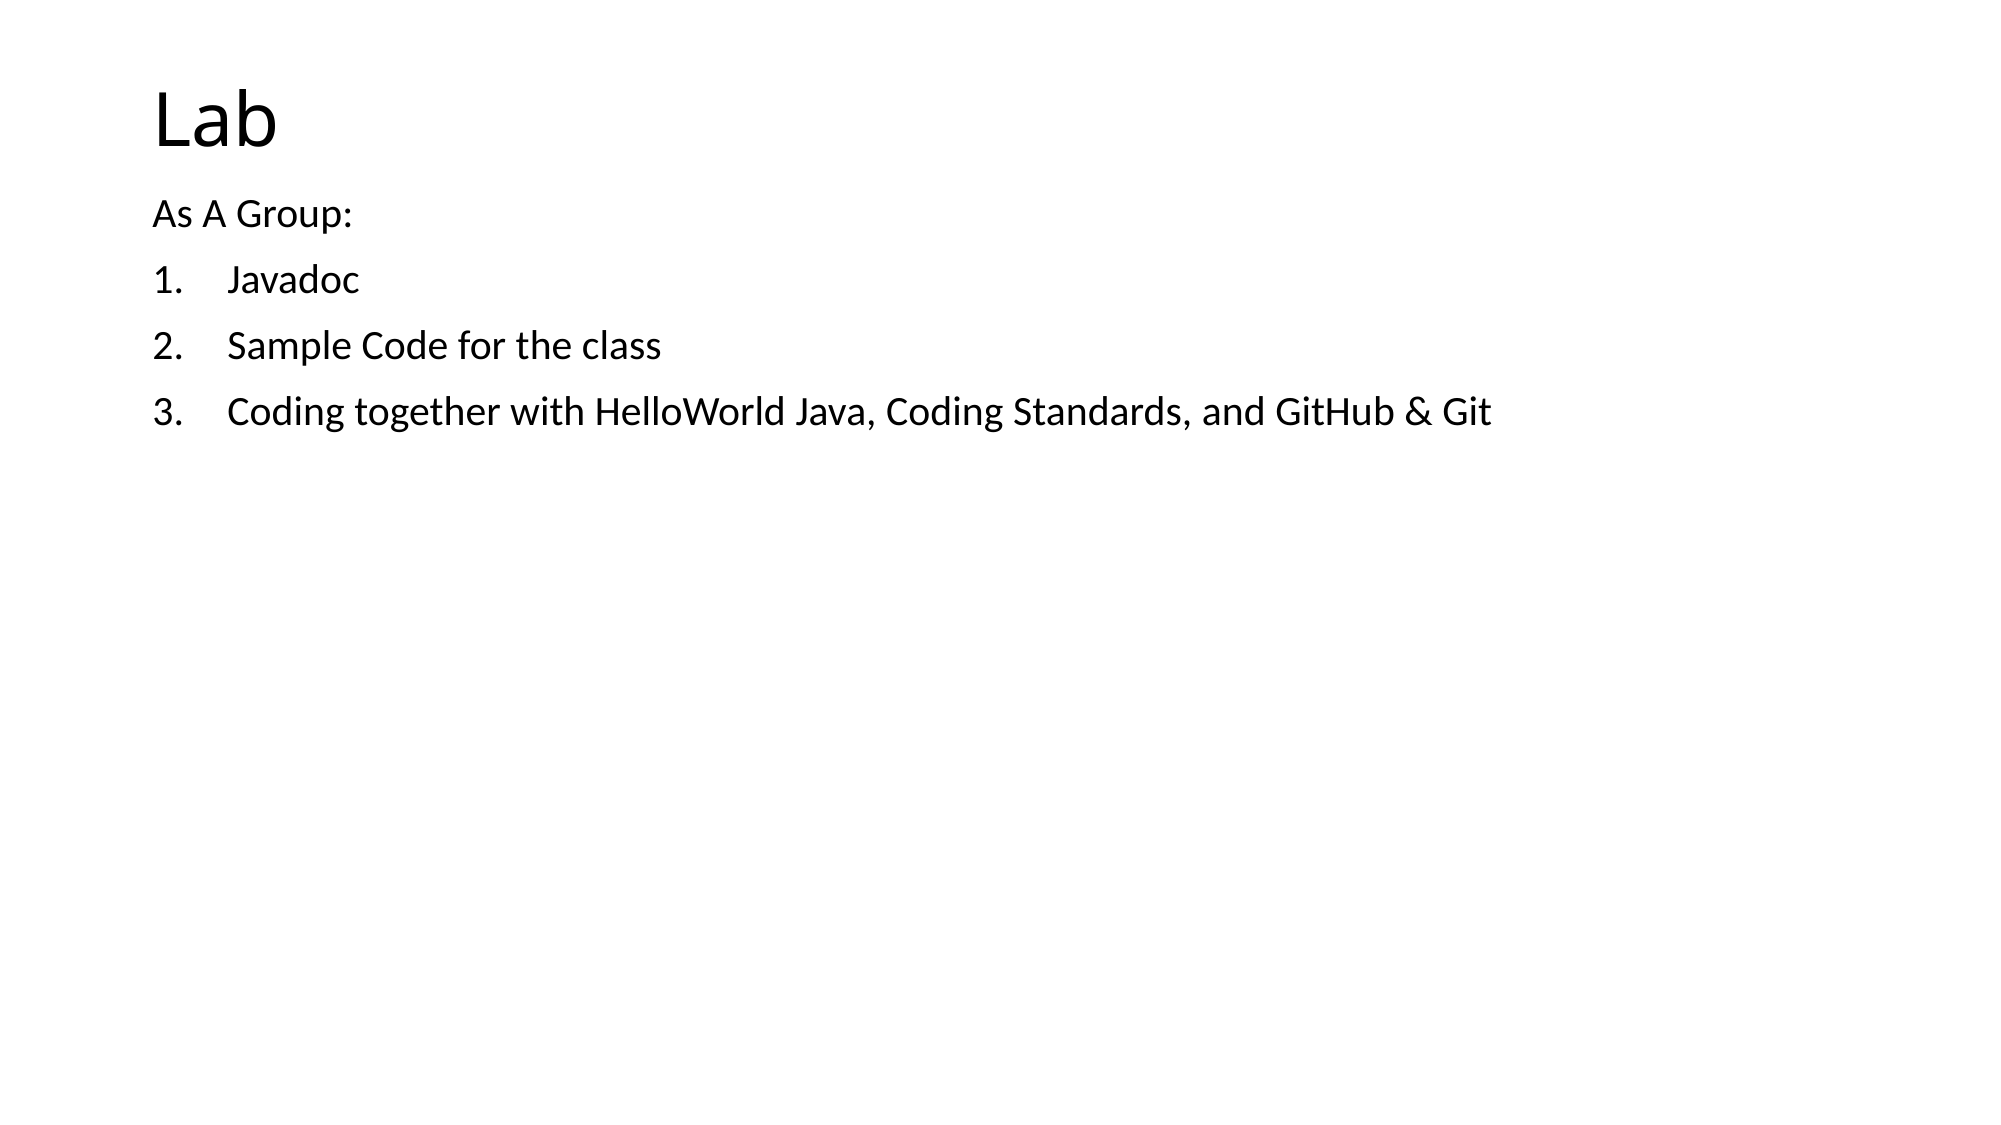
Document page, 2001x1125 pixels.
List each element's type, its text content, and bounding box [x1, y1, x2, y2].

title Lab [137, 59, 1863, 184]
list As A Group: Javadoc Sample Code for the class Coding together with HelloWorld Java, Coding Standards, and GitHub & Git [137, 184, 1896, 694]
